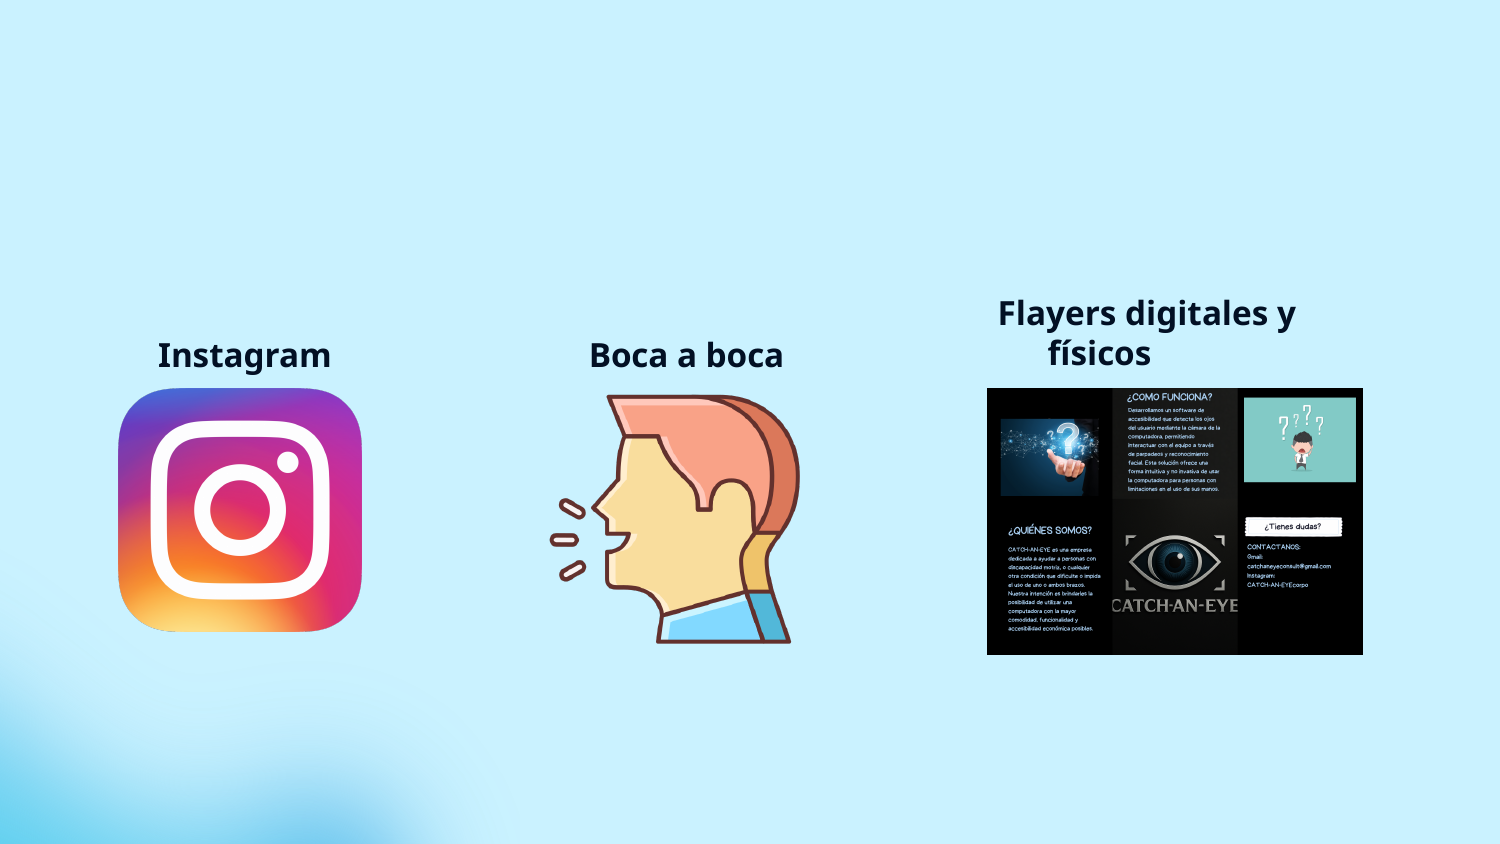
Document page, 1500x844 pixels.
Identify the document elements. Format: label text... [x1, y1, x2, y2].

subtitle Boca a boca [548, 259, 952, 389]
picture [987, 388, 1363, 655]
subtitle Instagram [118, 259, 521, 389]
picture [538, 382, 811, 655]
subtitle Flayers digitales y físicos [957, 257, 1404, 387]
picture [0, 388, 521, 844]
